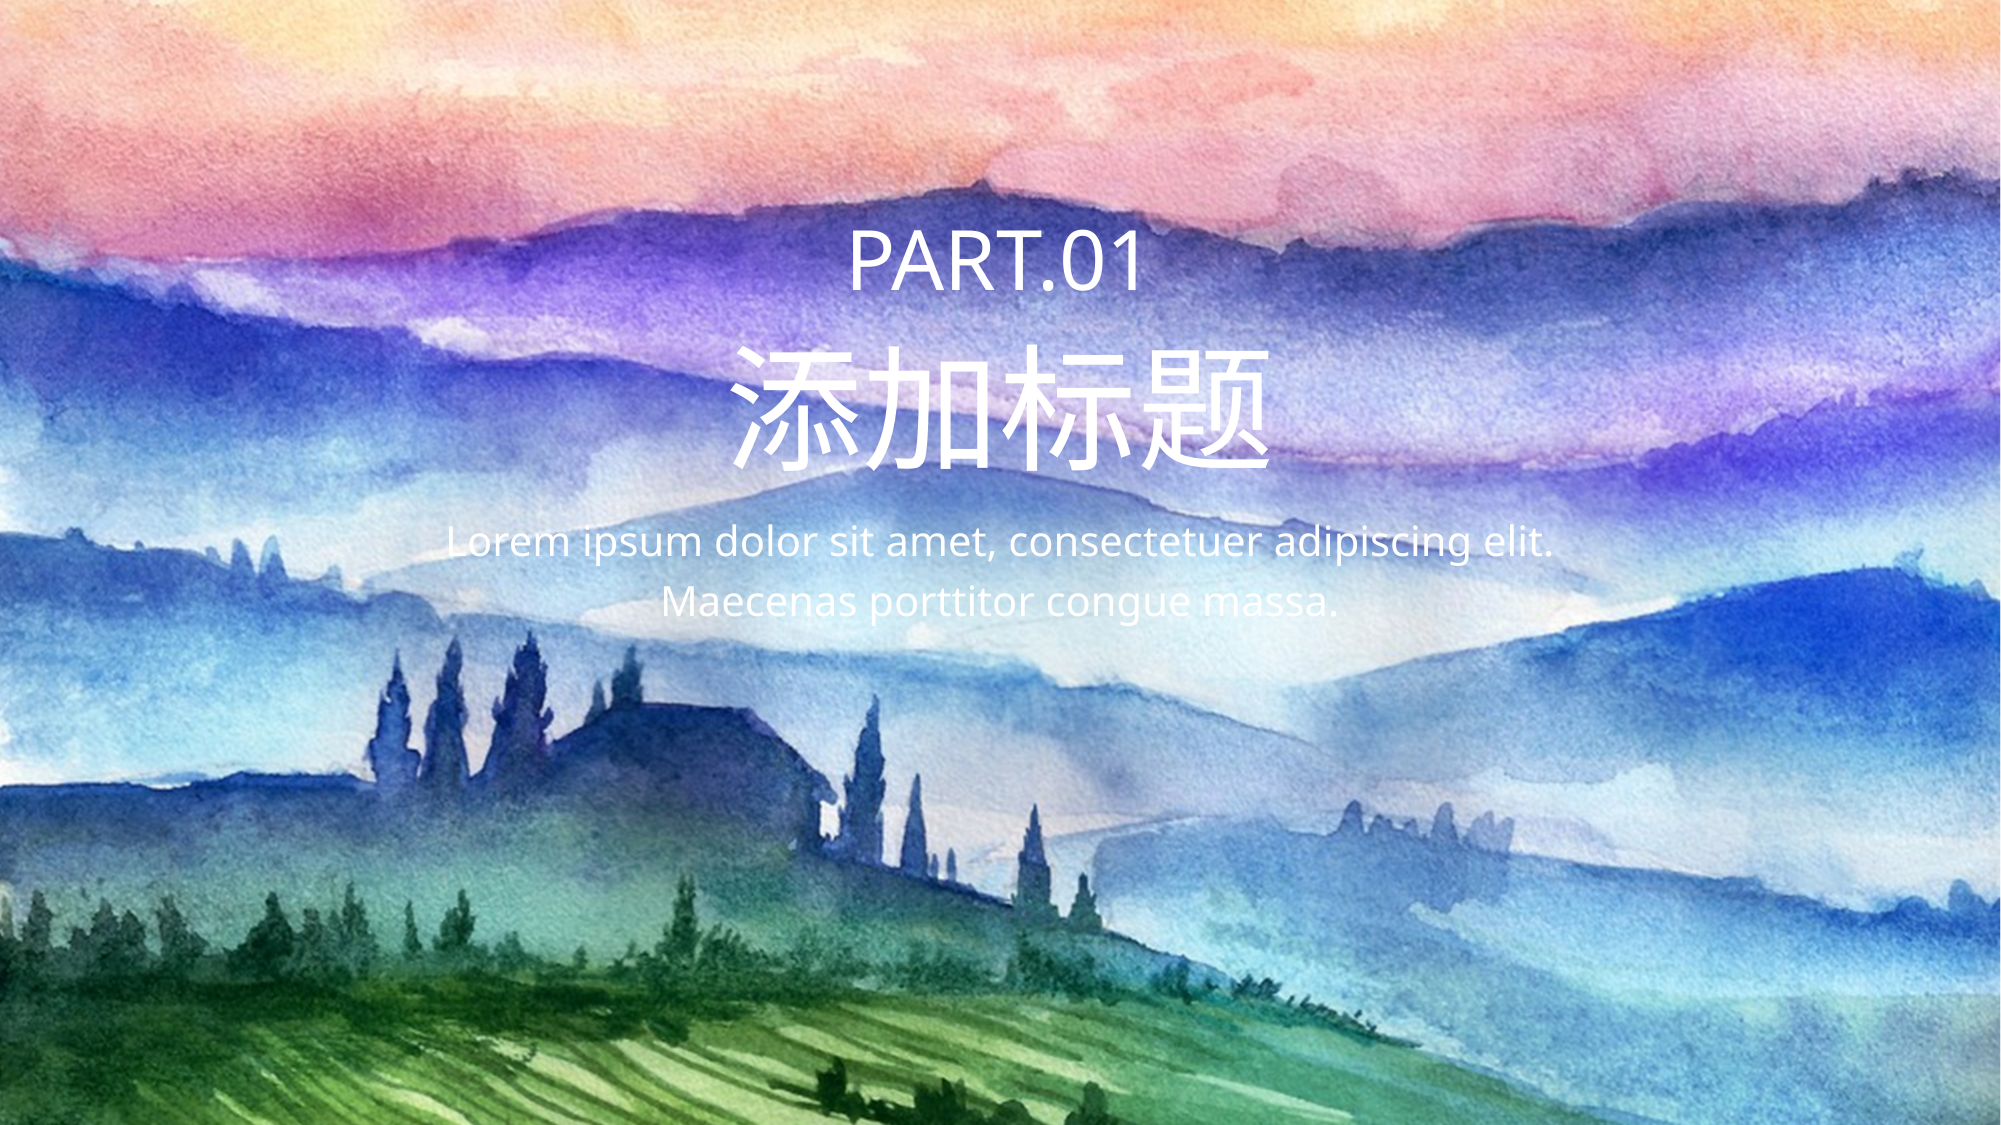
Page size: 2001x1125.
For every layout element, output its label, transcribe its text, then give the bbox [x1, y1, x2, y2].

text_box 添加标题 [710, 315, 1290, 496]
text_box PART.01 [830, 199, 1170, 315]
picture [0, 0, 2001, 1125]
text_box Lorem ipsum dolor sit amet, consectetuer adipiscing elit. Maecenas porttitor congue massa. [428, 497, 1572, 632]
